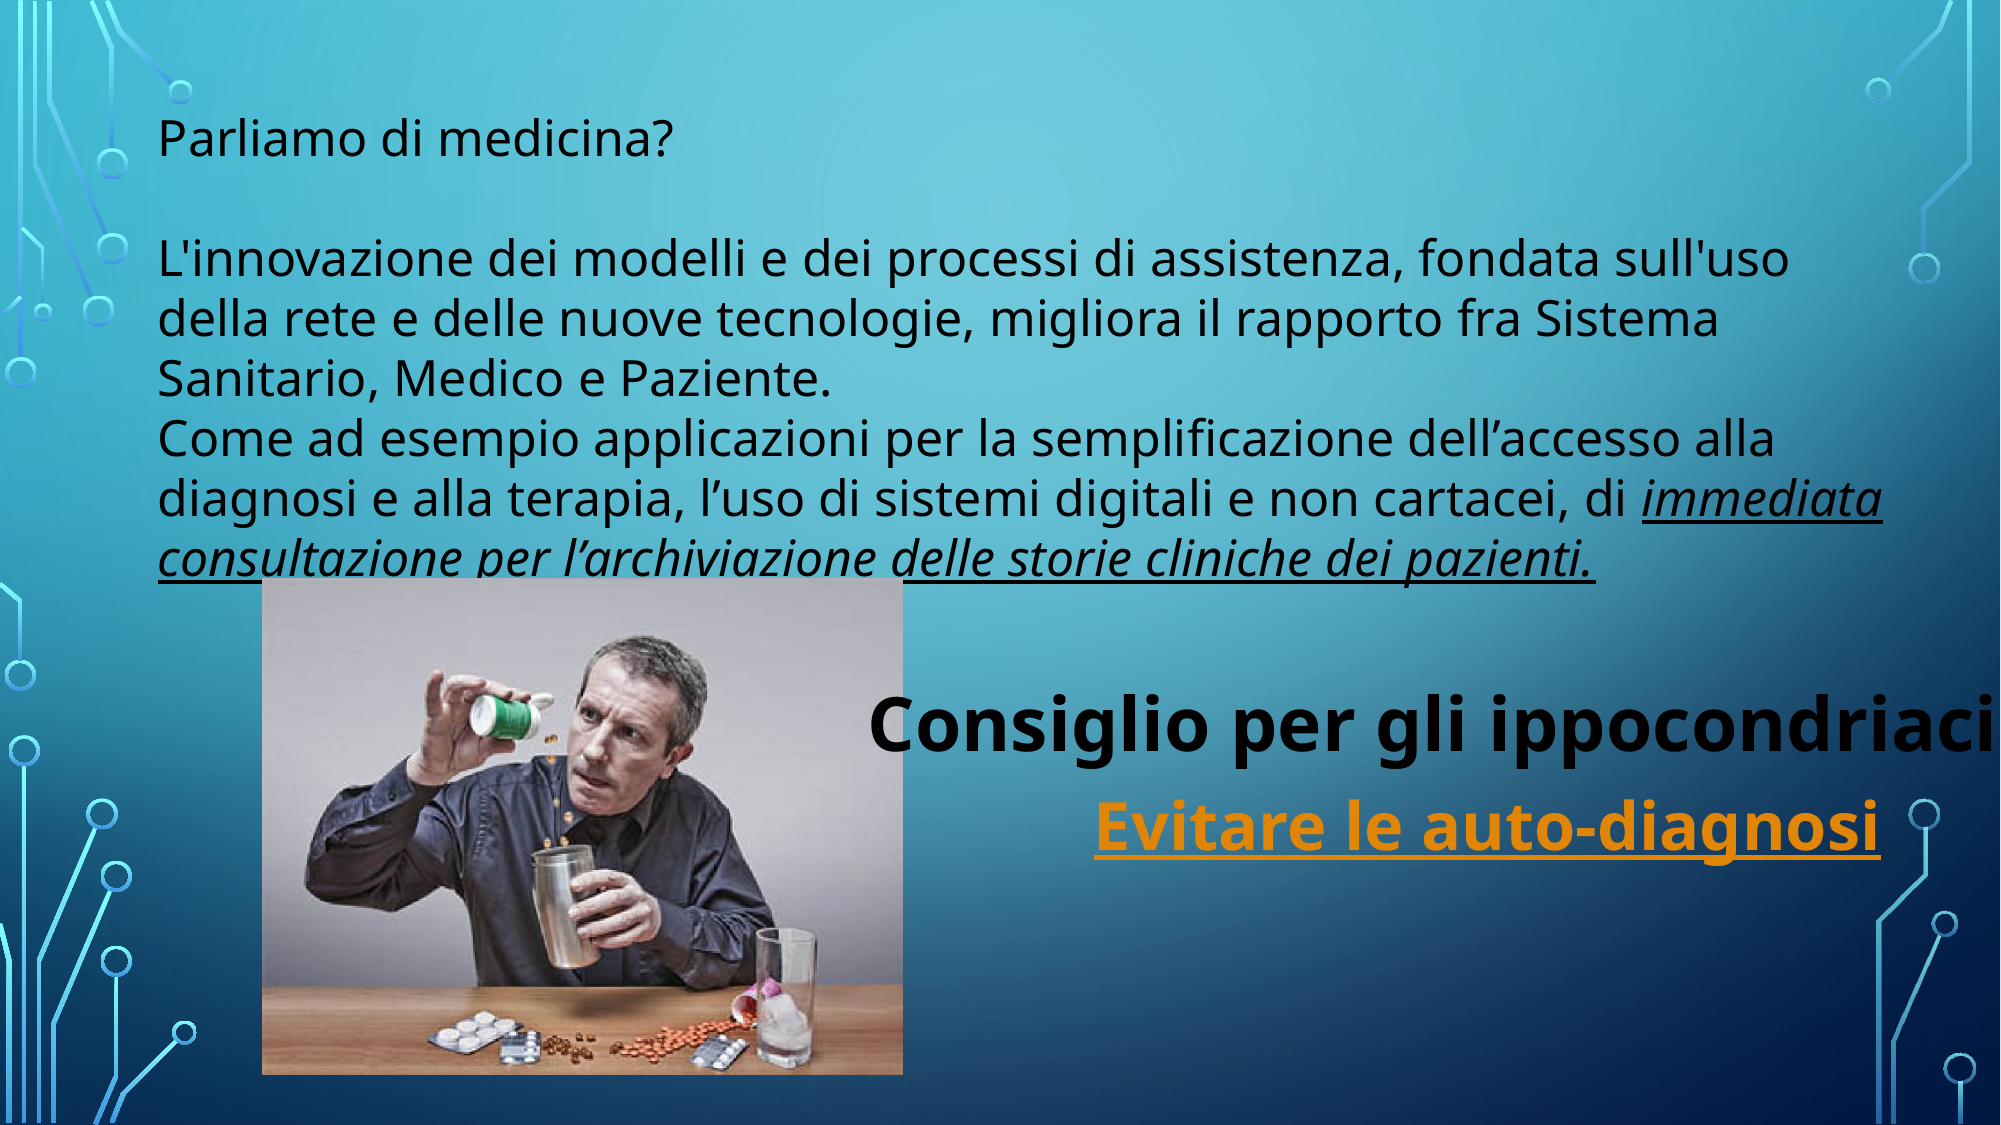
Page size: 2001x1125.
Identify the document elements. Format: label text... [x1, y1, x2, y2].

picture [262, 577, 903, 1075]
text_box Consiglio per gli ippocondriaci: [903, 669, 2000, 774]
text_box Evitare le auto-diagnosi [1079, 776, 1896, 872]
text_box Parliamo di medicina? L'innovazione dei modelli e dei processi di assistenza, fondata sull'uso della rete e delle nuove tecnologie, migliora il rapporto fra Sistema Sanitario, Medico e Paziente. Come ad esempio applicazioni per la semplificazione dell’accesso alla diagnosi e alla terapia, l’uso di sistemi digitali e non cartacei, di immediata consultazione per l’archiviazione delle storie cliniche dei pazienti. [143, 98, 1901, 634]
